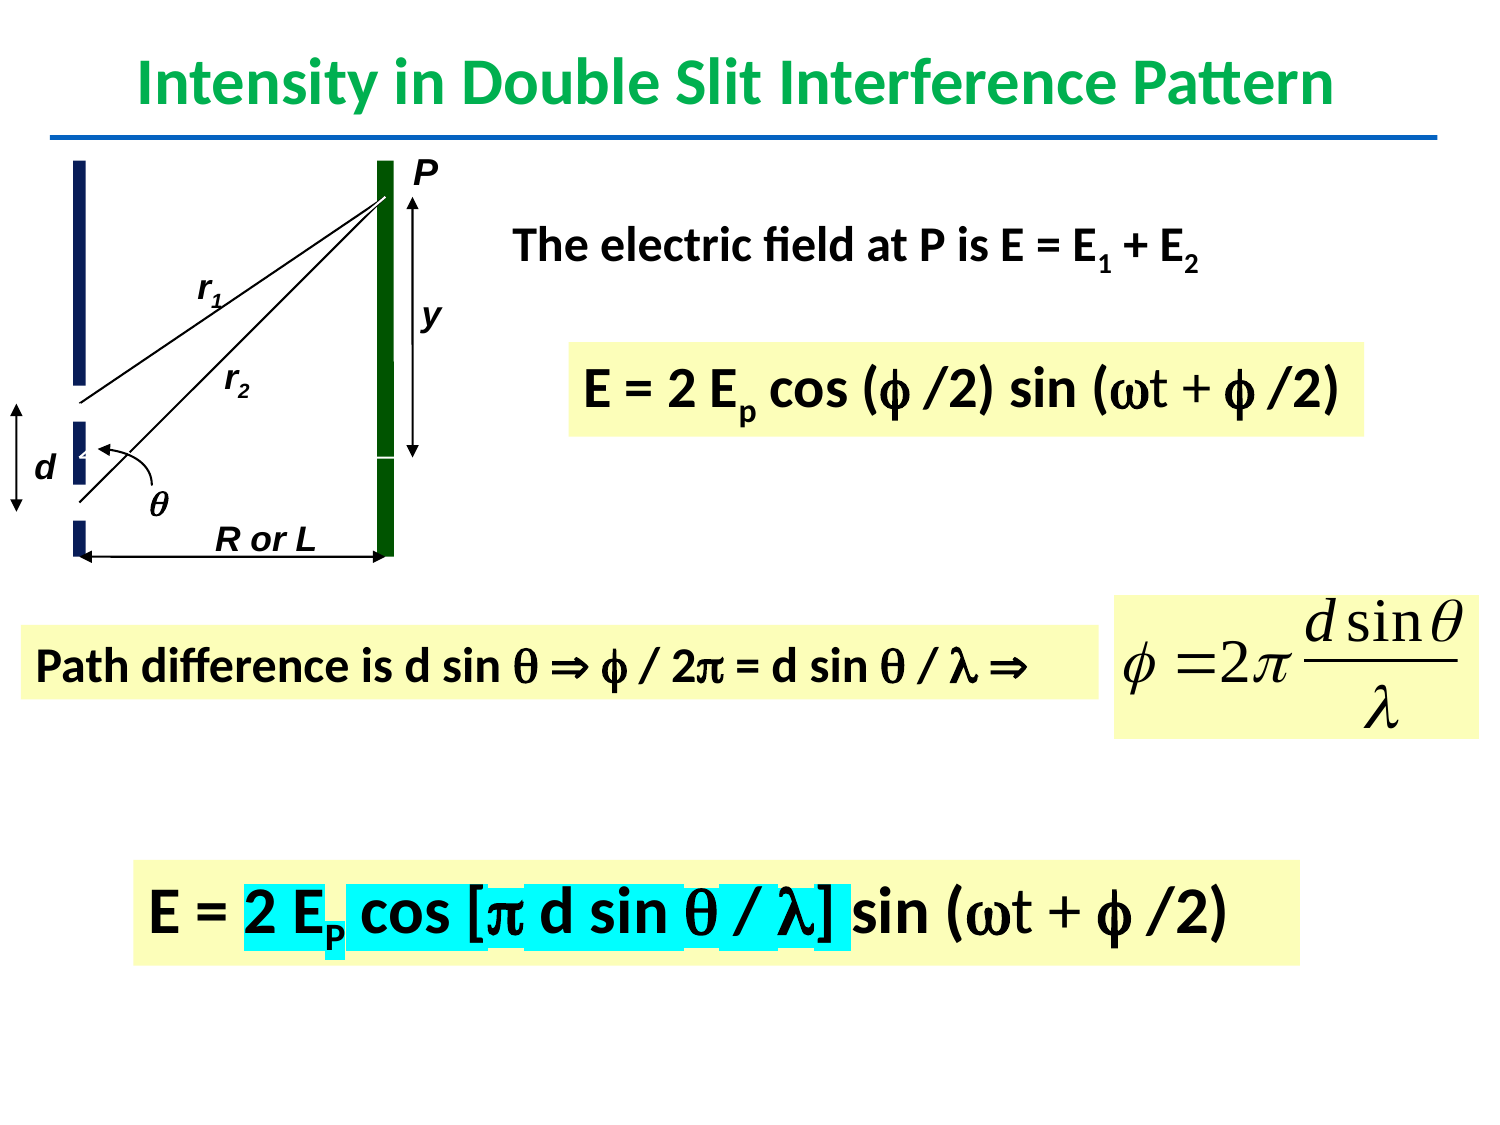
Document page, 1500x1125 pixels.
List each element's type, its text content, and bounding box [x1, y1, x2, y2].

text_box E = 2 EP cos [ d sin  / ] sin (t +  /2) [133, 859, 1300, 966]
text_box The electric field at P is E = E1 + E2 [497, 203, 1281, 287]
text_box Intensity in Double Slit Interference Pattern [121, 31, 1381, 126]
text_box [16, 140, 469, 565]
text_box Path difference is d sin    / 2 = d sin  /   [20, 624, 1099, 700]
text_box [549, 337, 1384, 450]
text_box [1113, 594, 1479, 740]
